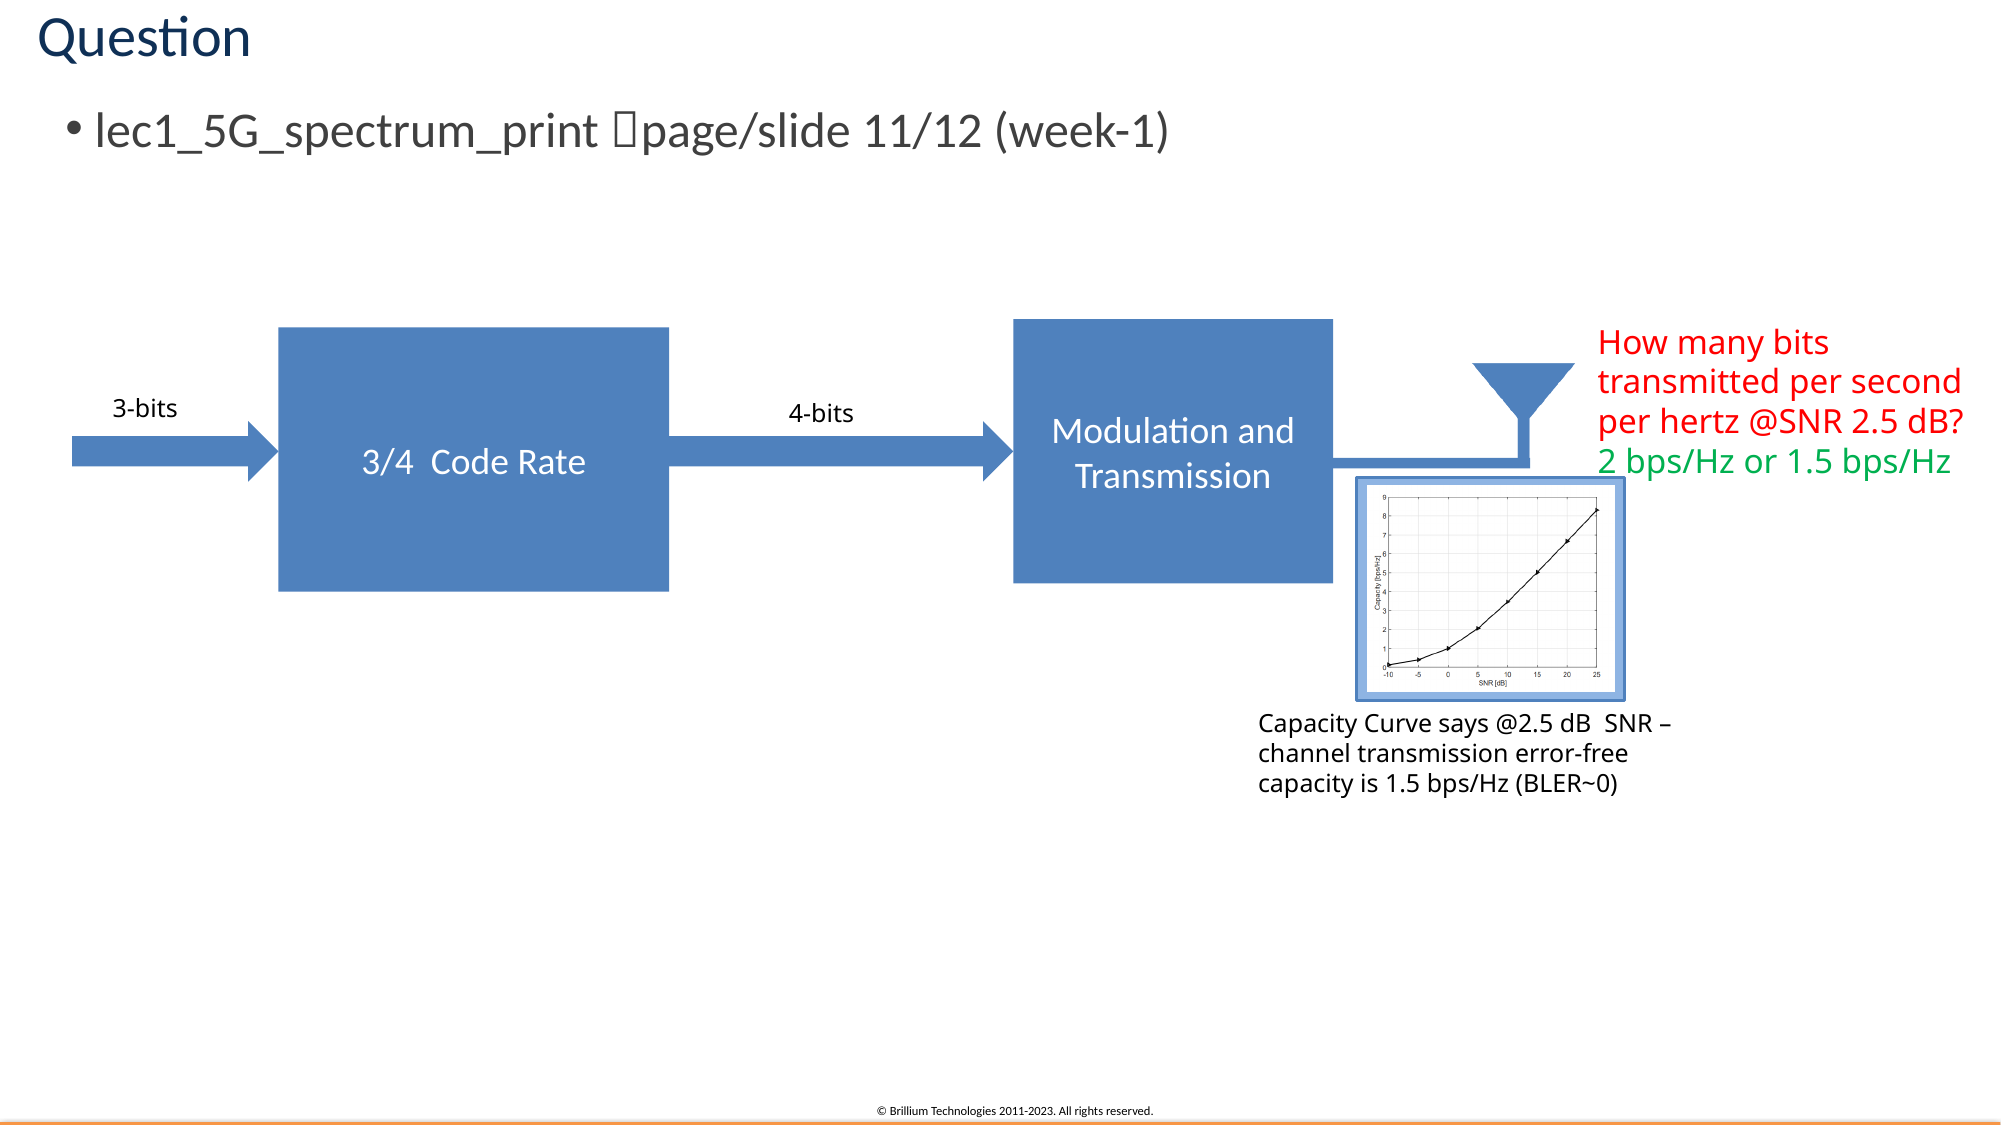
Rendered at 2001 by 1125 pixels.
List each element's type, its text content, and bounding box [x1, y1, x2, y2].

text_box [70, 427, 281, 484]
text_box 3/4 Code Rate [276, 325, 671, 594]
text_box 4-bits [774, 390, 878, 435]
text_box Modulation and Transmission [1011, 317, 1335, 585]
title Question [22, 0, 1900, 66]
text_box Capacity Curve says @2.5 dB SNR – channel transmission error-free capacity is 1.5 bps/Hz (BLER~0) [1243, 700, 1738, 805]
text_box 3-bits [97, 385, 258, 430]
text_box [652, 419, 1011, 484]
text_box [1356, 477, 1626, 701]
list lec1_5G_spectrum_print page/slide 11/12 (week-1) [35, 90, 1900, 1067]
text_box How many bits transmitted per second per hertz @SNR 2.5 dB? 2 bps/Hz or 1.5 bps/Hz [1582, 313, 2000, 488]
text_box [1326, 350, 1590, 469]
